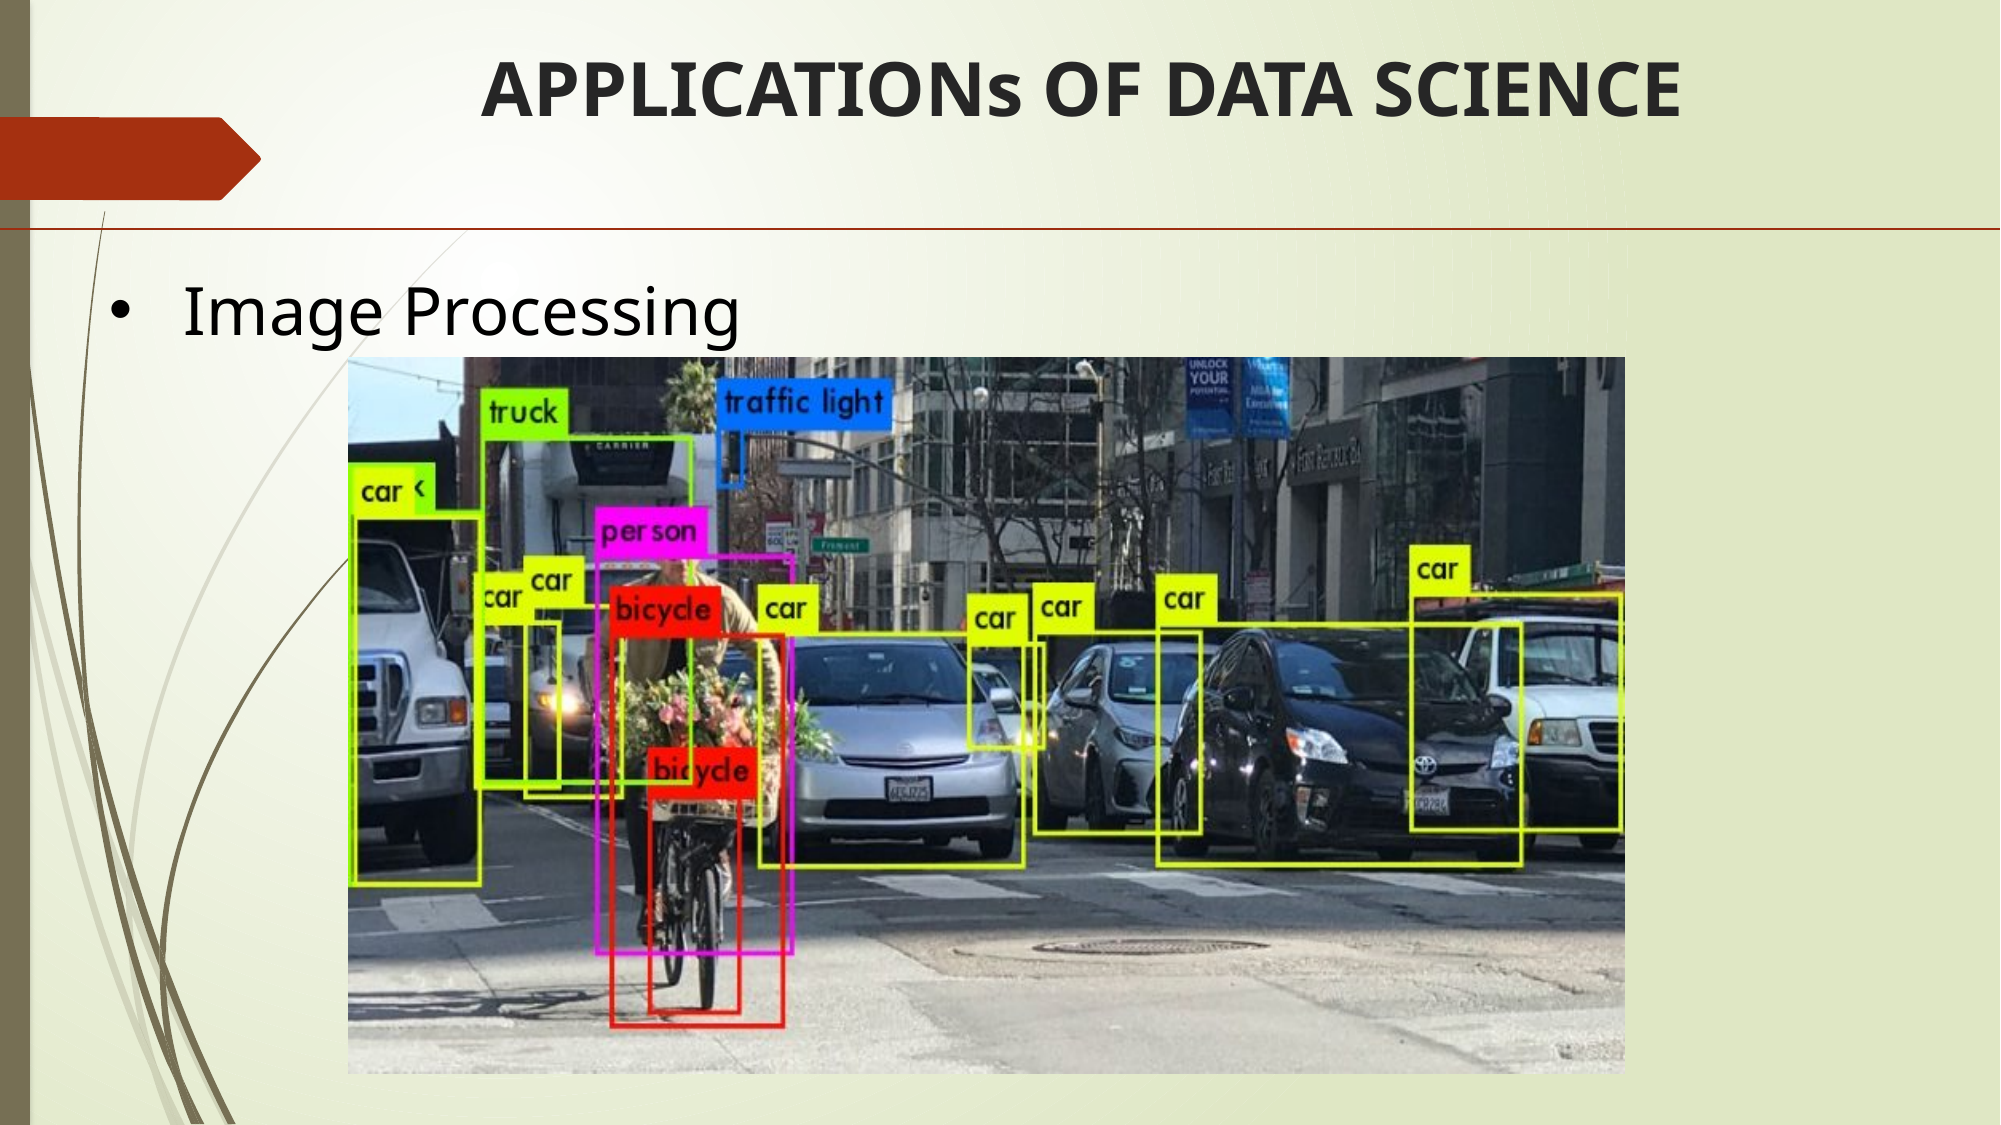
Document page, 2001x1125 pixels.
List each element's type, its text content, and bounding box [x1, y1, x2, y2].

picture [348, 357, 1625, 1075]
title APPLICATIONs OF DATA SCIENCE [466, 34, 1879, 228]
title APPLICATIONs OF DATA SCIENCE [466, 239, 1879, 247]
text_box Image Processing [94, 261, 1879, 357]
